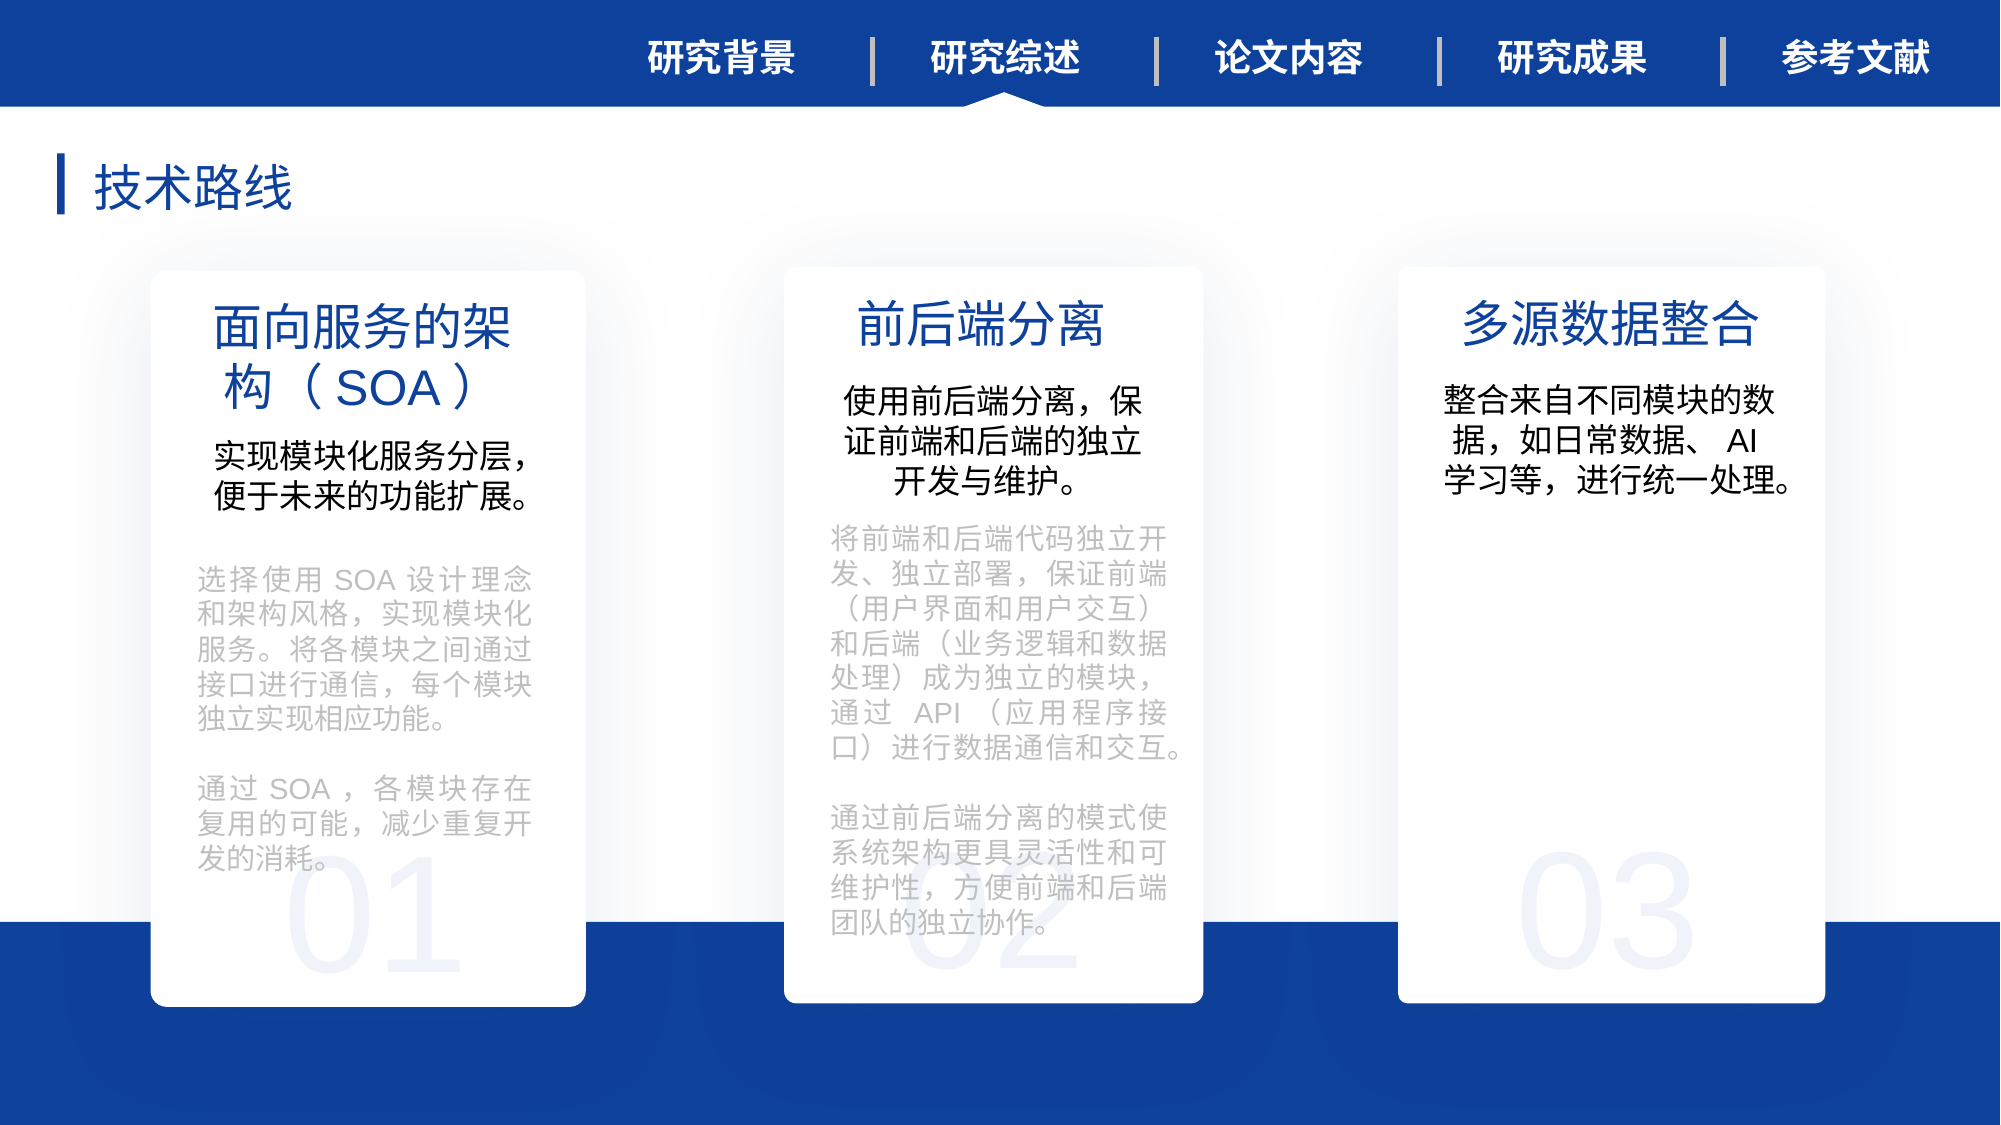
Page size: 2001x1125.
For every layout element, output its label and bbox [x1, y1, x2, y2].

text_box [1398, 267, 1826, 1012]
text_box [150, 270, 586, 1015]
text_box [57, 149, 309, 225]
text_box [784, 267, 1204, 1012]
text_box [0, 921, 2000, 1125]
text_box [0, 0, 2000, 117]
